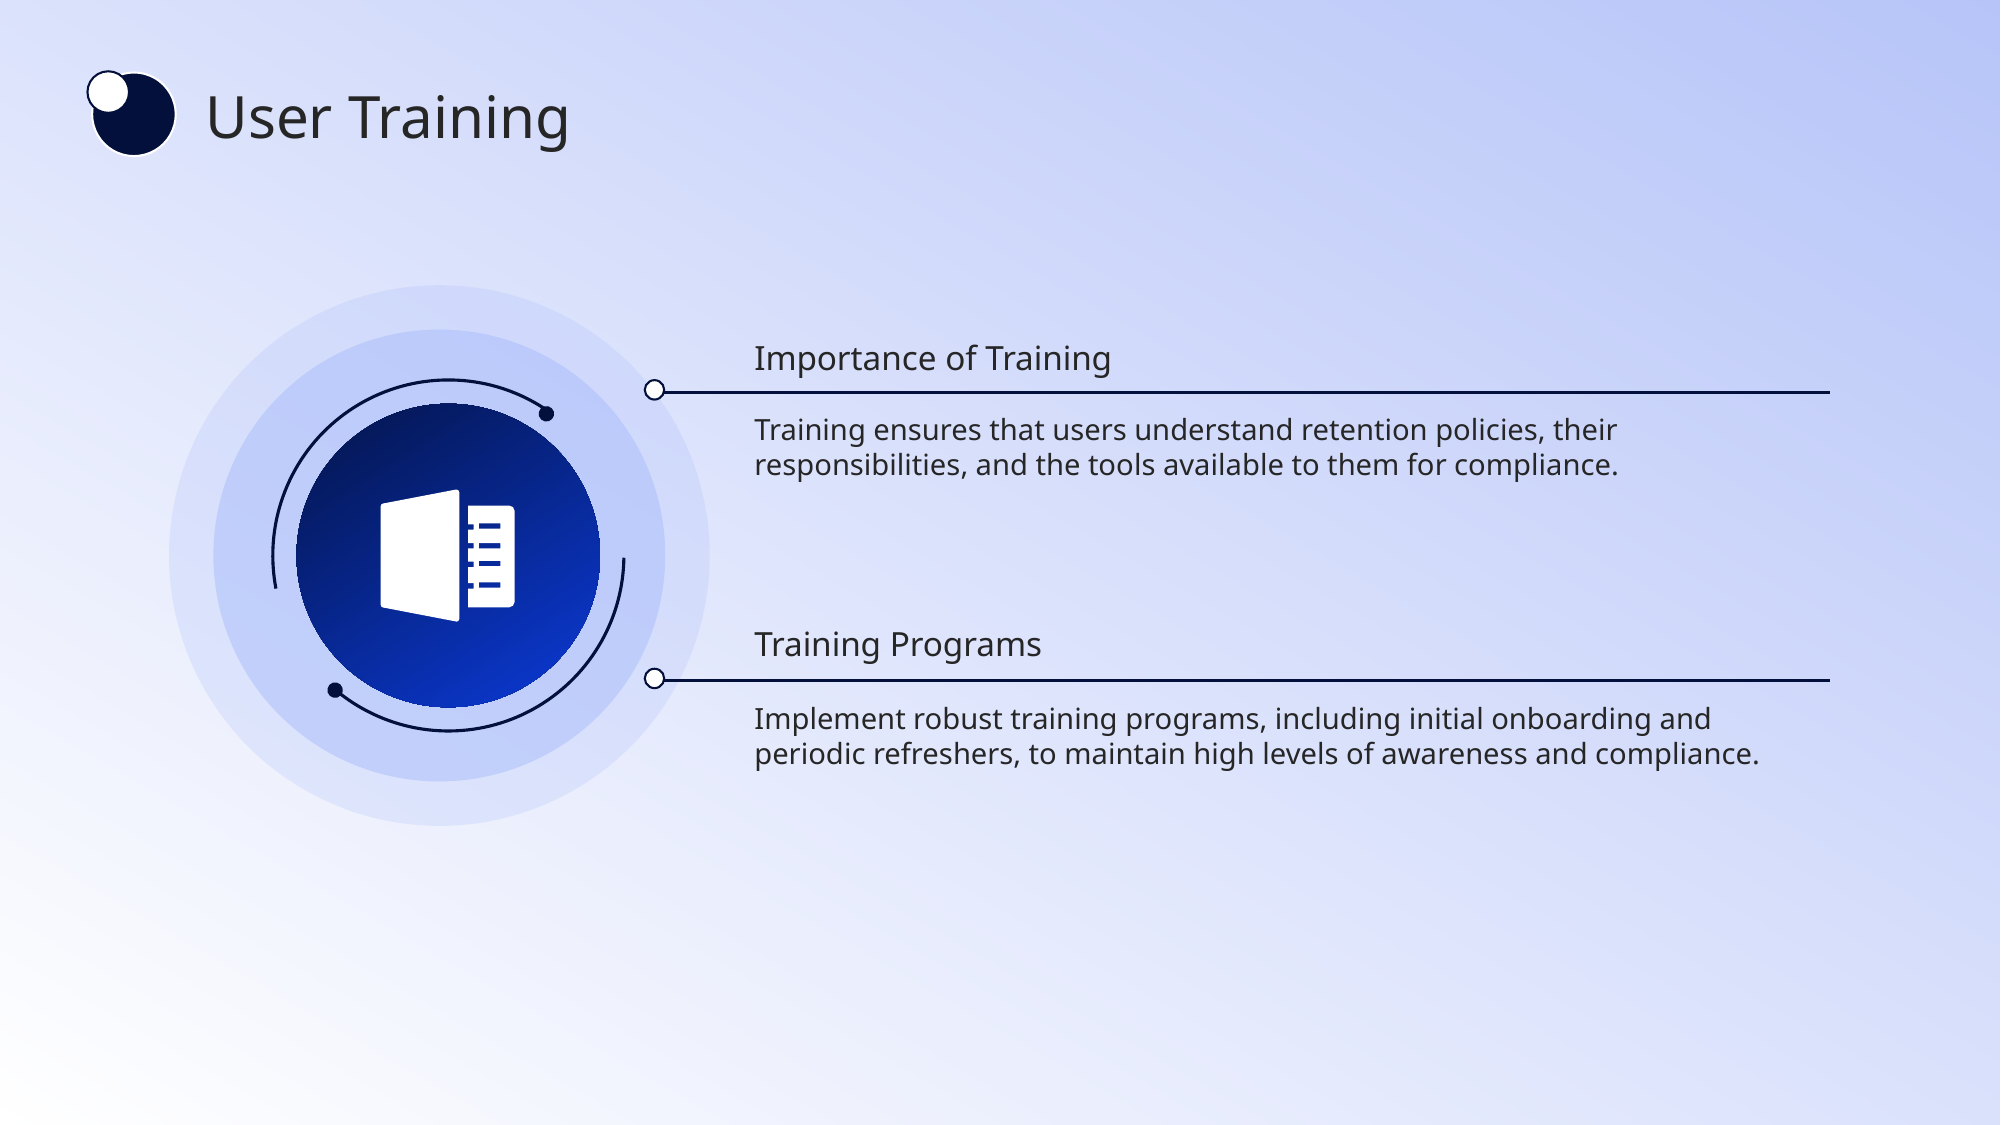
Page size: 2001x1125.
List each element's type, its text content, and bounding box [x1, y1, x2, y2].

text_box [87, 71, 130, 113]
text_box User Training [205, 77, 1987, 154]
text_box [0, 0, 2000, 1125]
text_box Training ensures that users understand retention policies, their responsibilities, and the tools available to them for compliance. [754, 411, 1822, 618]
text_box [538, 406, 554, 422]
text_box [460, 525, 473, 555]
text_box [272, 379, 543, 588]
text_box [299, 569, 399, 671]
text_box Training Programs [754, 601, 1821, 664]
text_box [327, 682, 343, 698]
text_box [485, 431, 600, 558]
text_box [644, 668, 665, 689]
text_box [644, 380, 665, 400]
text_box [479, 544, 500, 548]
text_box [213, 329, 666, 782]
text_box [169, 285, 710, 826]
text_box [479, 524, 500, 528]
text_box [339, 555, 624, 731]
text_box Importance of Training [754, 314, 1821, 377]
text_box [92, 72, 176, 157]
text_box Implement robust training programs, including initial onboarding and periodic refreshers, to maintain high levels of awareness and compliance. [754, 700, 1822, 907]
text_box [468, 505, 515, 608]
text_box [380, 489, 460, 622]
